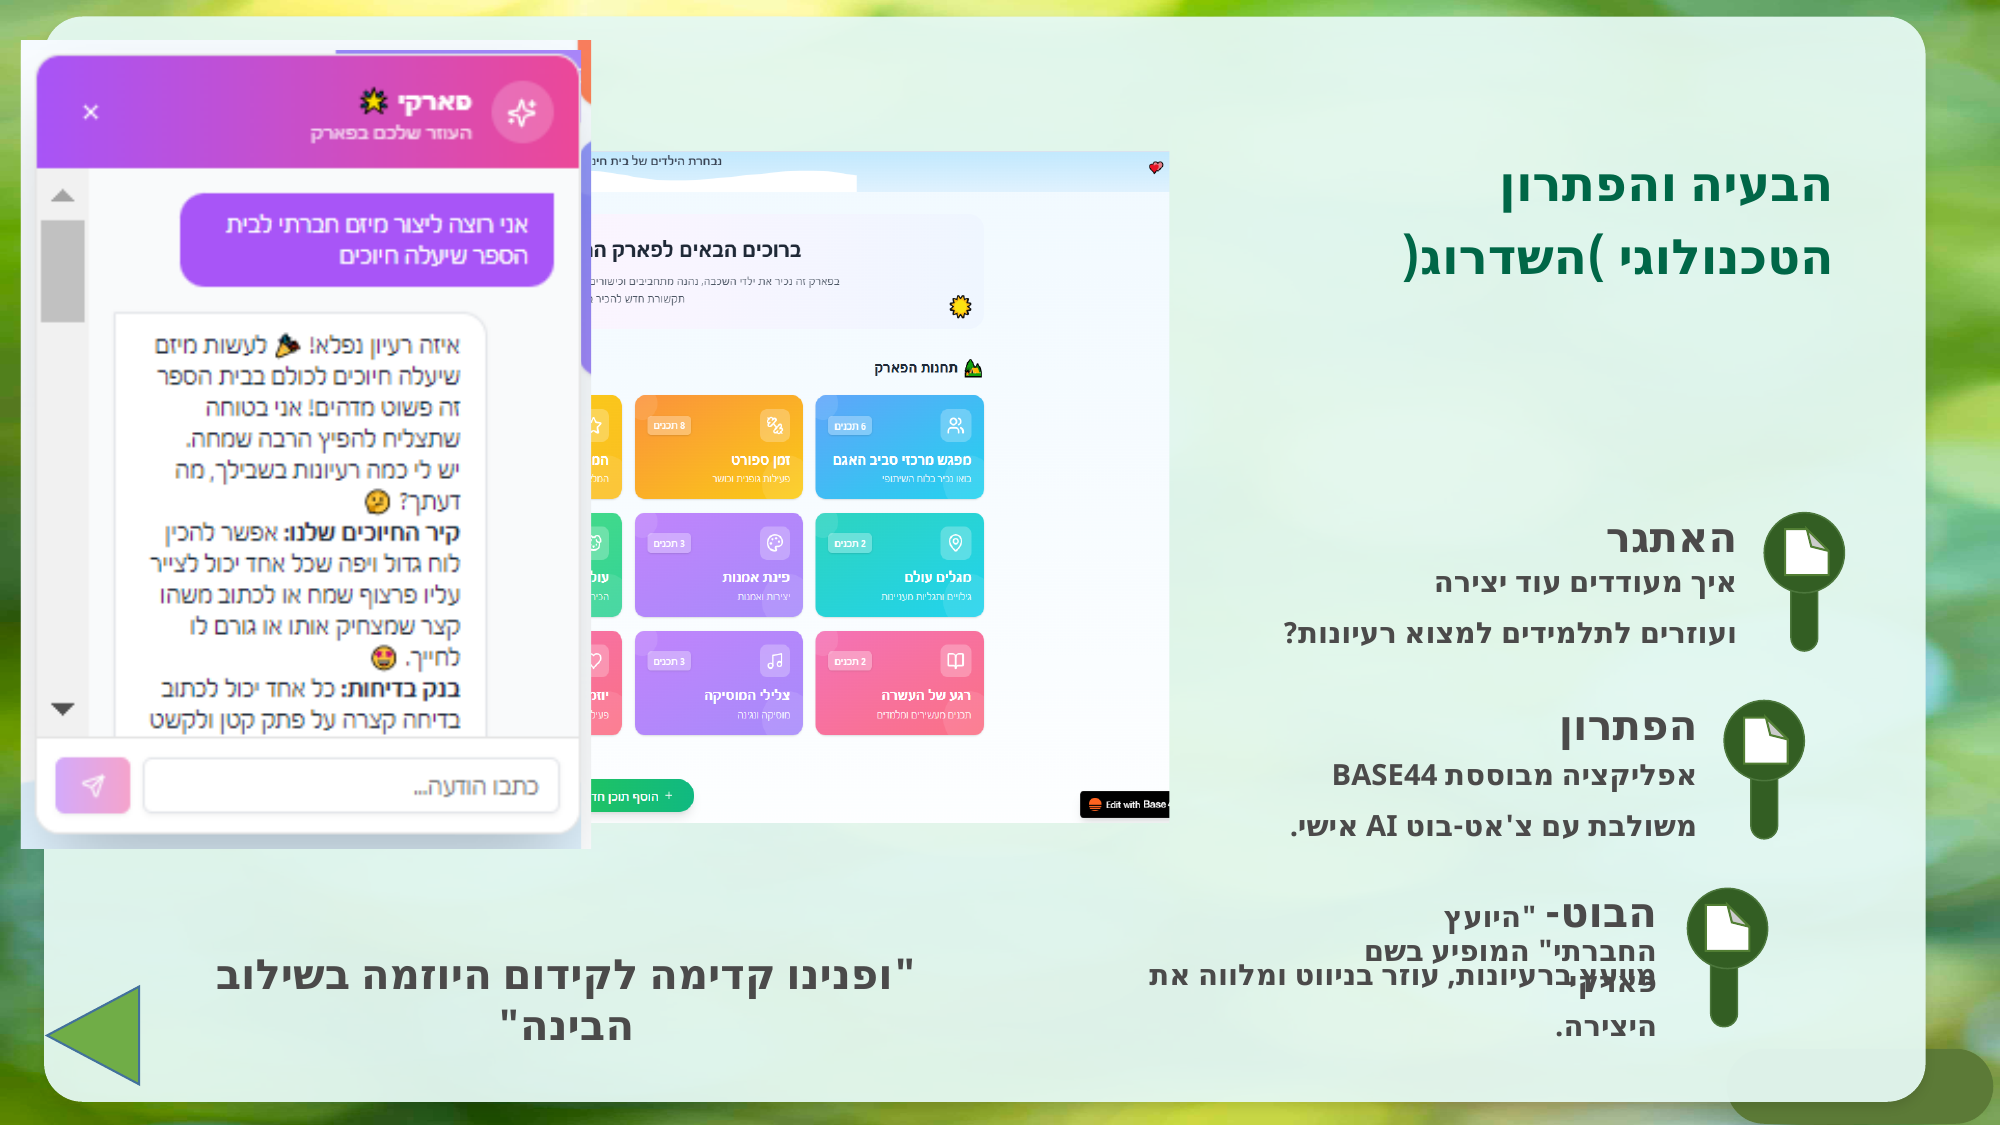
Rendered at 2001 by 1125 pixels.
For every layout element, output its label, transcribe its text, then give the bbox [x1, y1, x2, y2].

text_box [44, 16, 1926, 1102]
text_box [1737, 1048, 1994, 1124]
picture [0, 0, 2000, 1125]
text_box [1043, 512, 1845, 1027]
text_box הבעיה והפתרון הטכנולוגי )השדרוג( [1138, 138, 1834, 200]
text_box "ופנינו קדימה לקידום היוזמה בשילוב הבינה" [165, 946, 967, 990]
text_box [47, 986, 140, 1085]
